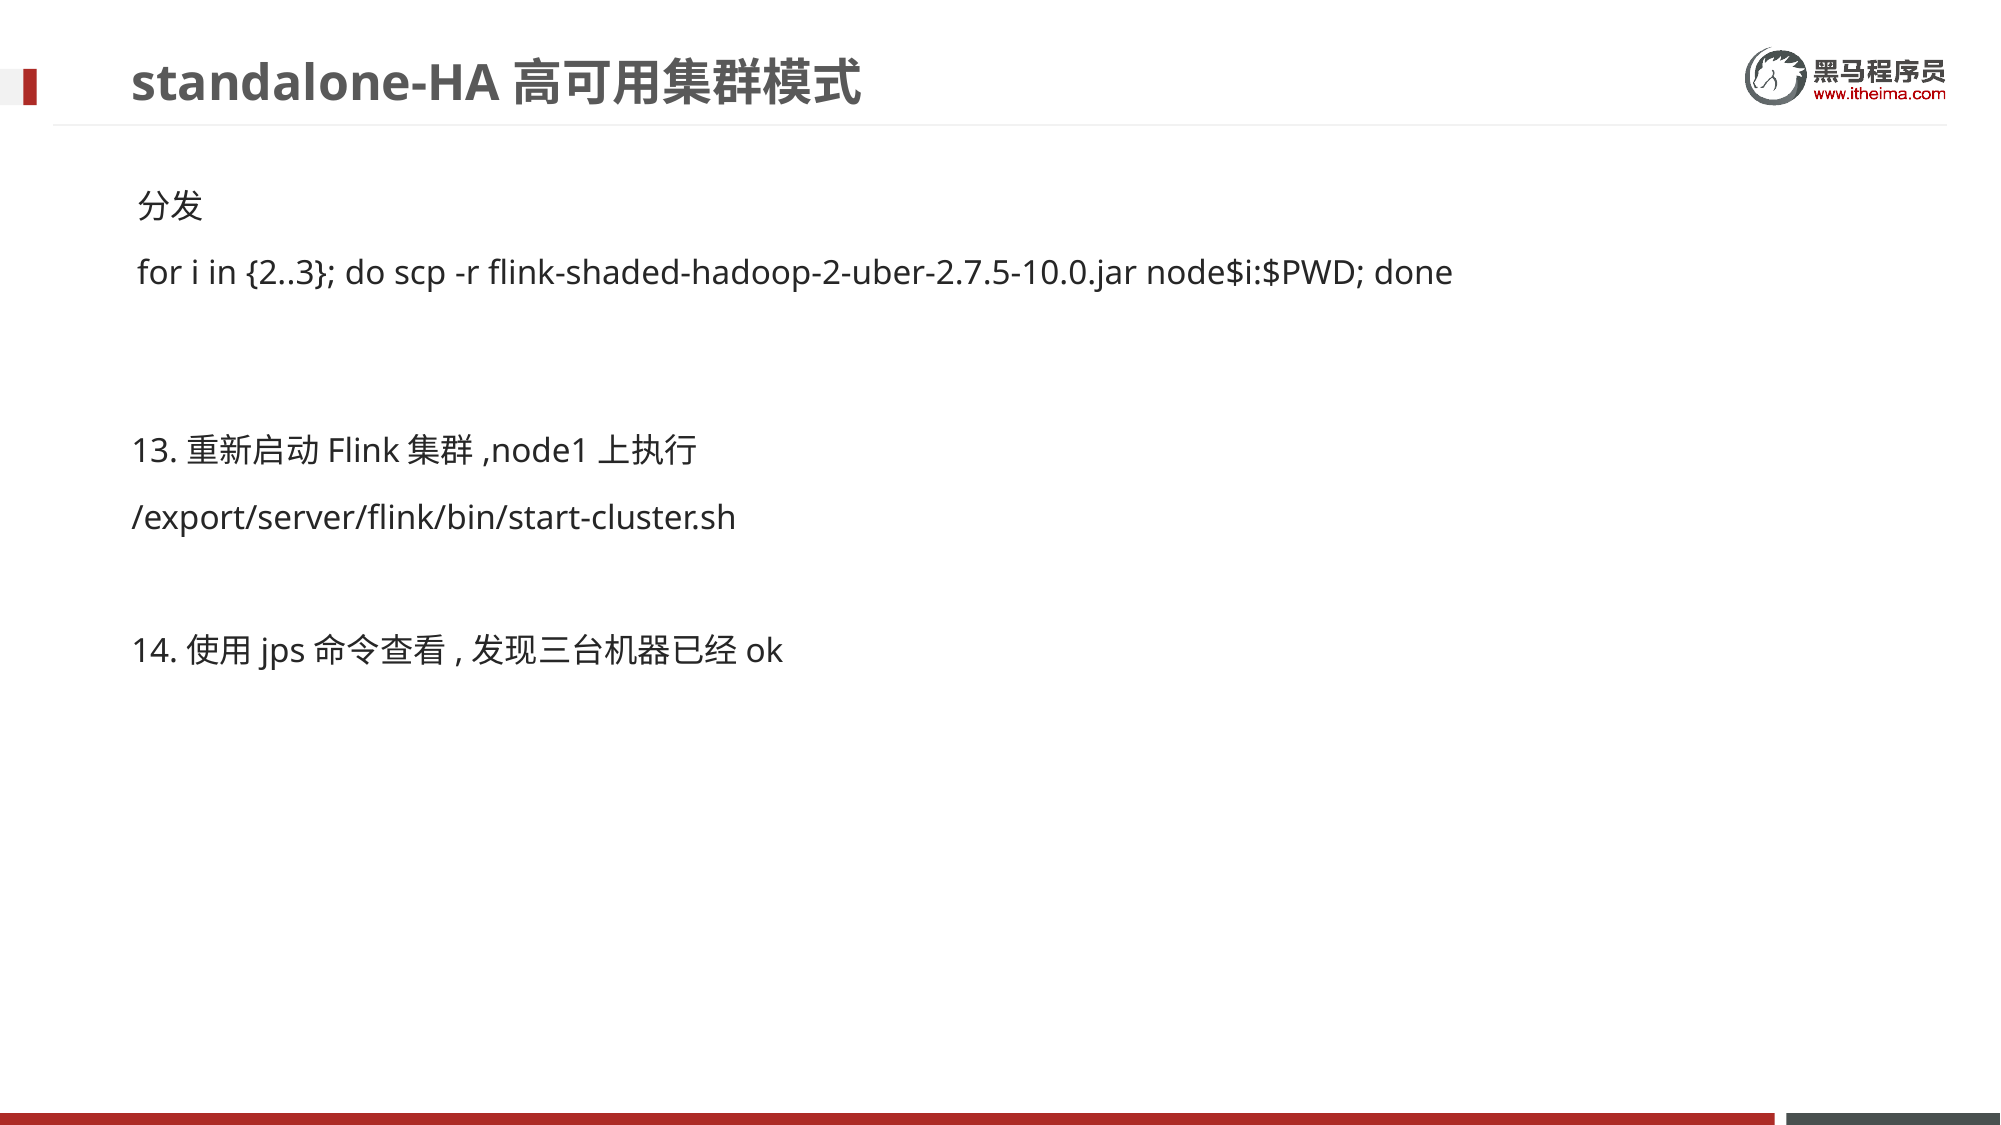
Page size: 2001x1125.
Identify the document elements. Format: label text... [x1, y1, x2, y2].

list 分发 for i in {2..3}; do scp -r flink-shaded-hadoop-2-uber-2.7.5-10.0.jar node$i:$PWD; done [122, 157, 1878, 318]
title standalone-HA高可用集群模式 [116, 38, 1556, 124]
text_box 13.重新启动Flink集群,node1上执行 /export/server/flink/bin/start-cluster.sh 14.使用jps命令查看,发现三台机器已经ok [116, 402, 1715, 677]
picture [1744, 46, 1946, 106]
